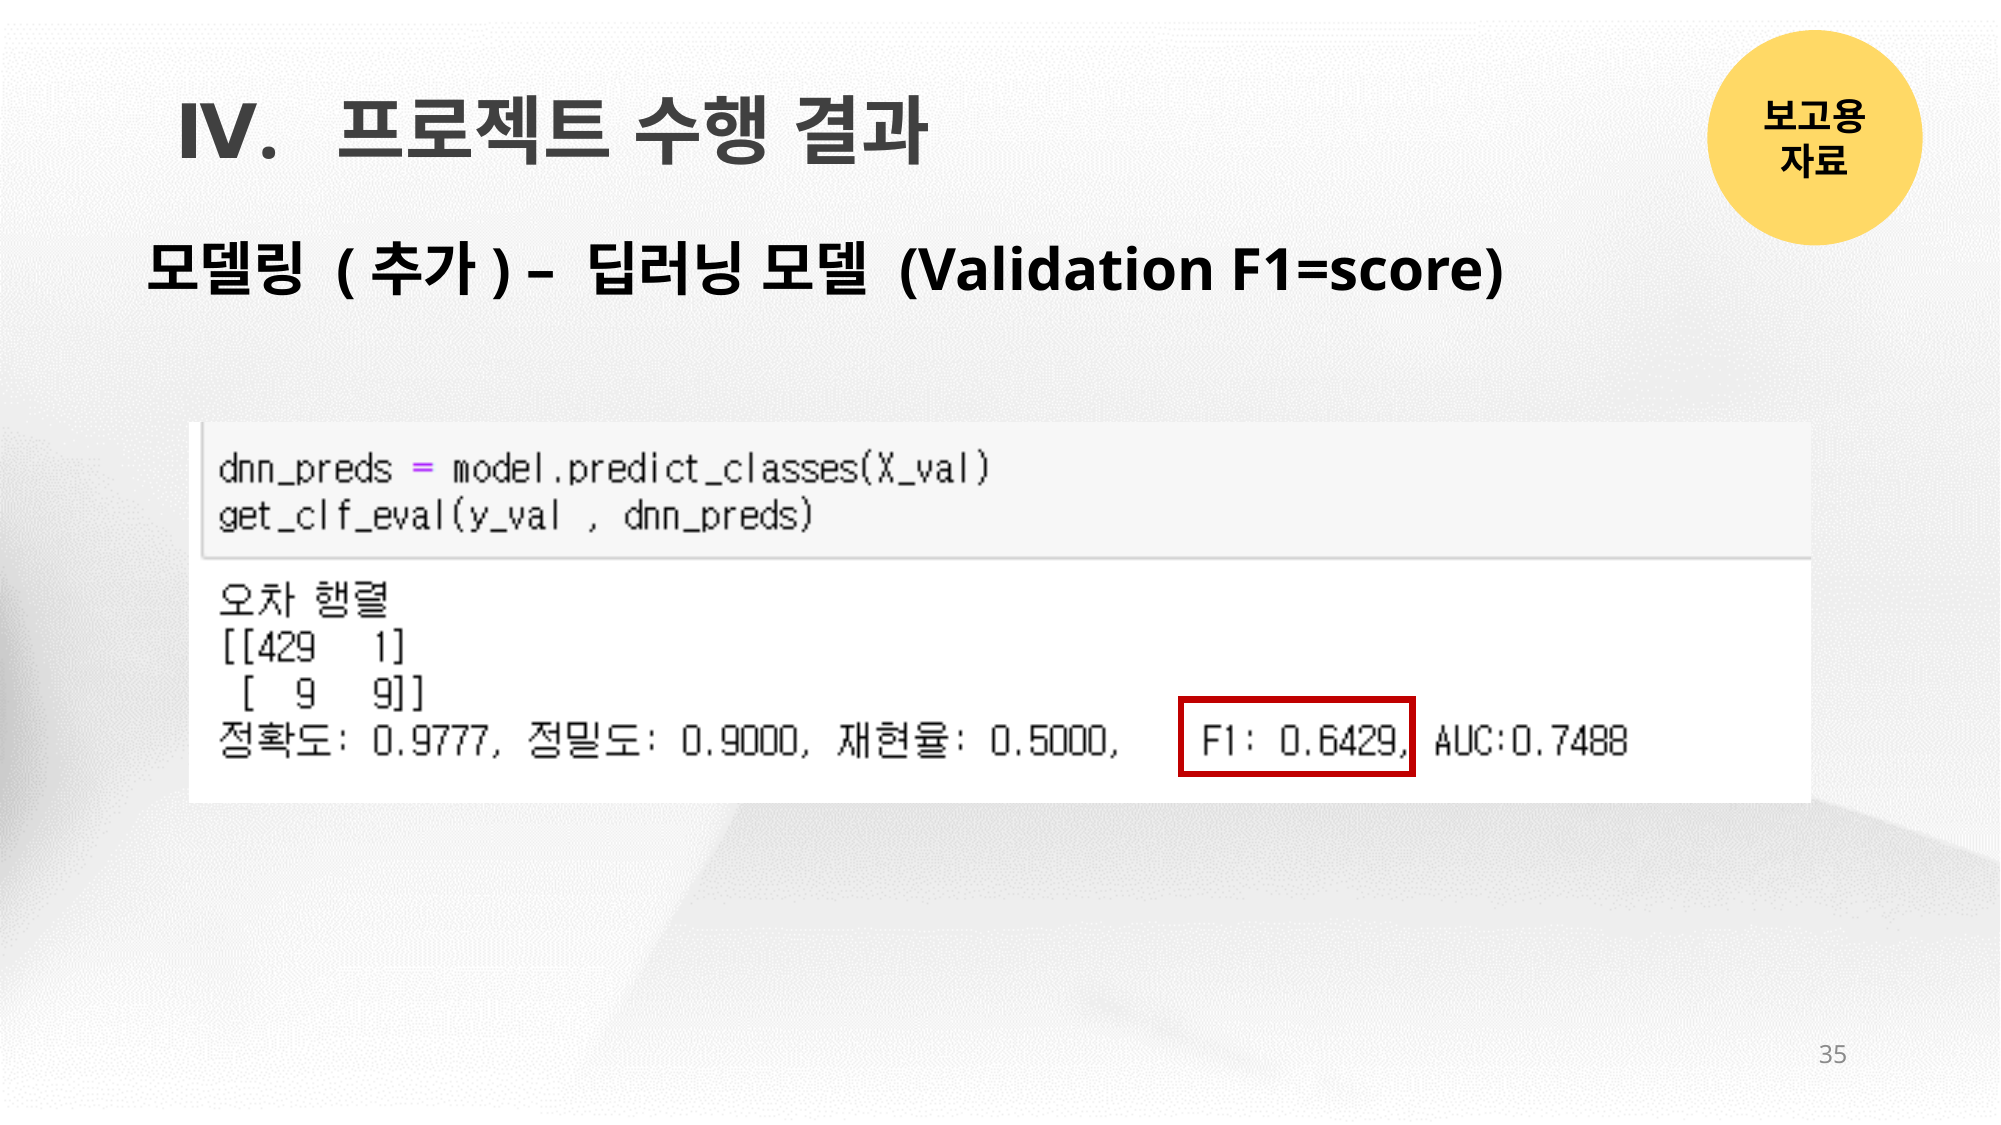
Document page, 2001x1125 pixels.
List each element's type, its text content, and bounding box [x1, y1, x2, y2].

slide_number 35 [1412, 1023, 1863, 1084]
text_box 모델링 (추가) – 딥러닝 모델 (Validation F1=score) [131, 203, 1519, 310]
picture [0, 0, 2001, 1125]
text_box Ⅳ. 프로젝트 수행 결과 [160, 75, 1277, 181]
text_box 보고용 자료 [1706, 29, 1924, 247]
